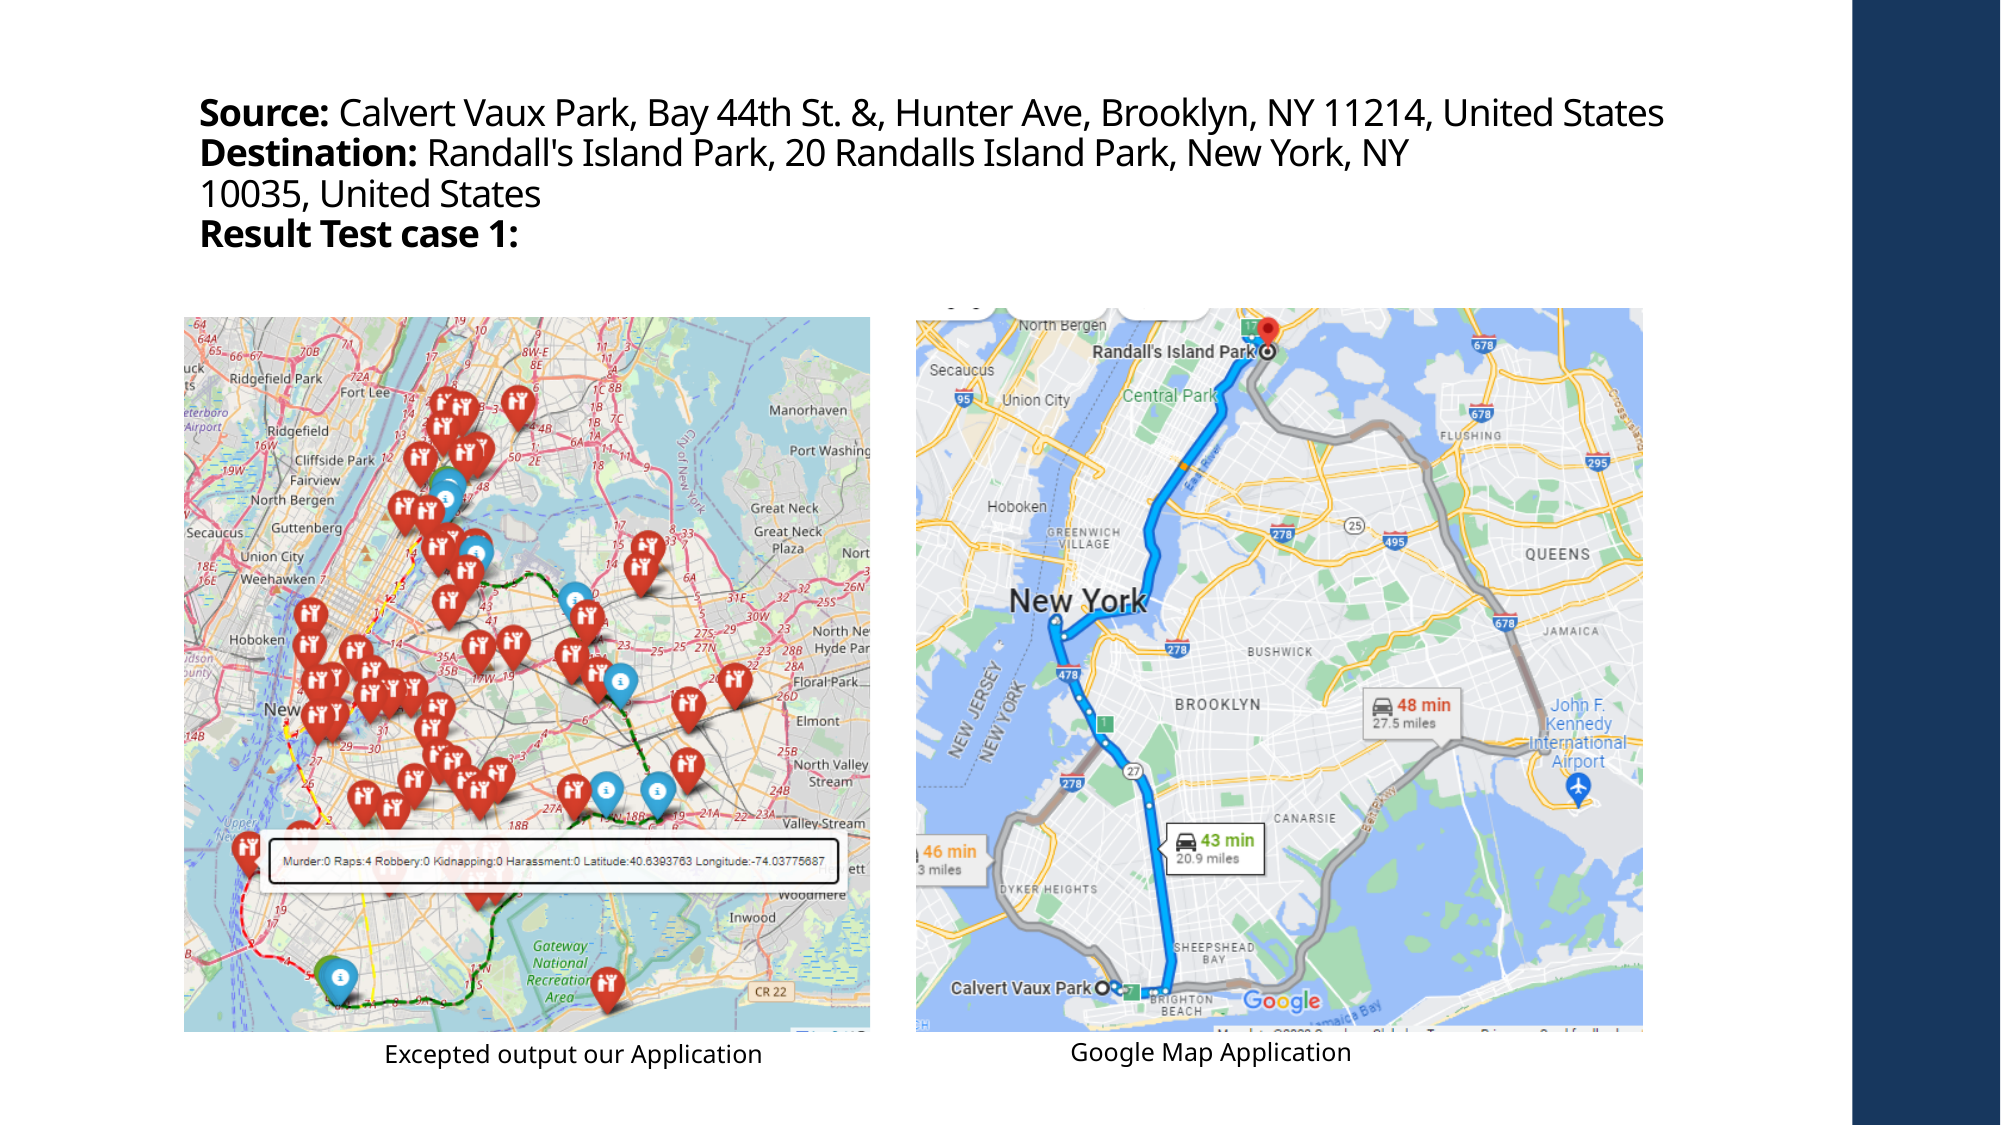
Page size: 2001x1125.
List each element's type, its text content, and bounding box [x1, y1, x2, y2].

picture [916, 308, 1644, 1032]
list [183, 317, 871, 1032]
text_box Google Map Application [1055, 1040, 1603, 1074]
text_box Excepted output our Application [369, 1031, 917, 1076]
title Source: Calvert Vaux Park, Bay 44th St. &, Hunter Ave, Brooklyn, NY 11214, United States Destination: Randall's Island Park, 20 Randalls Island Park, New York, NY 10035, United States Result Test case 1: [184, 45, 1775, 264]
